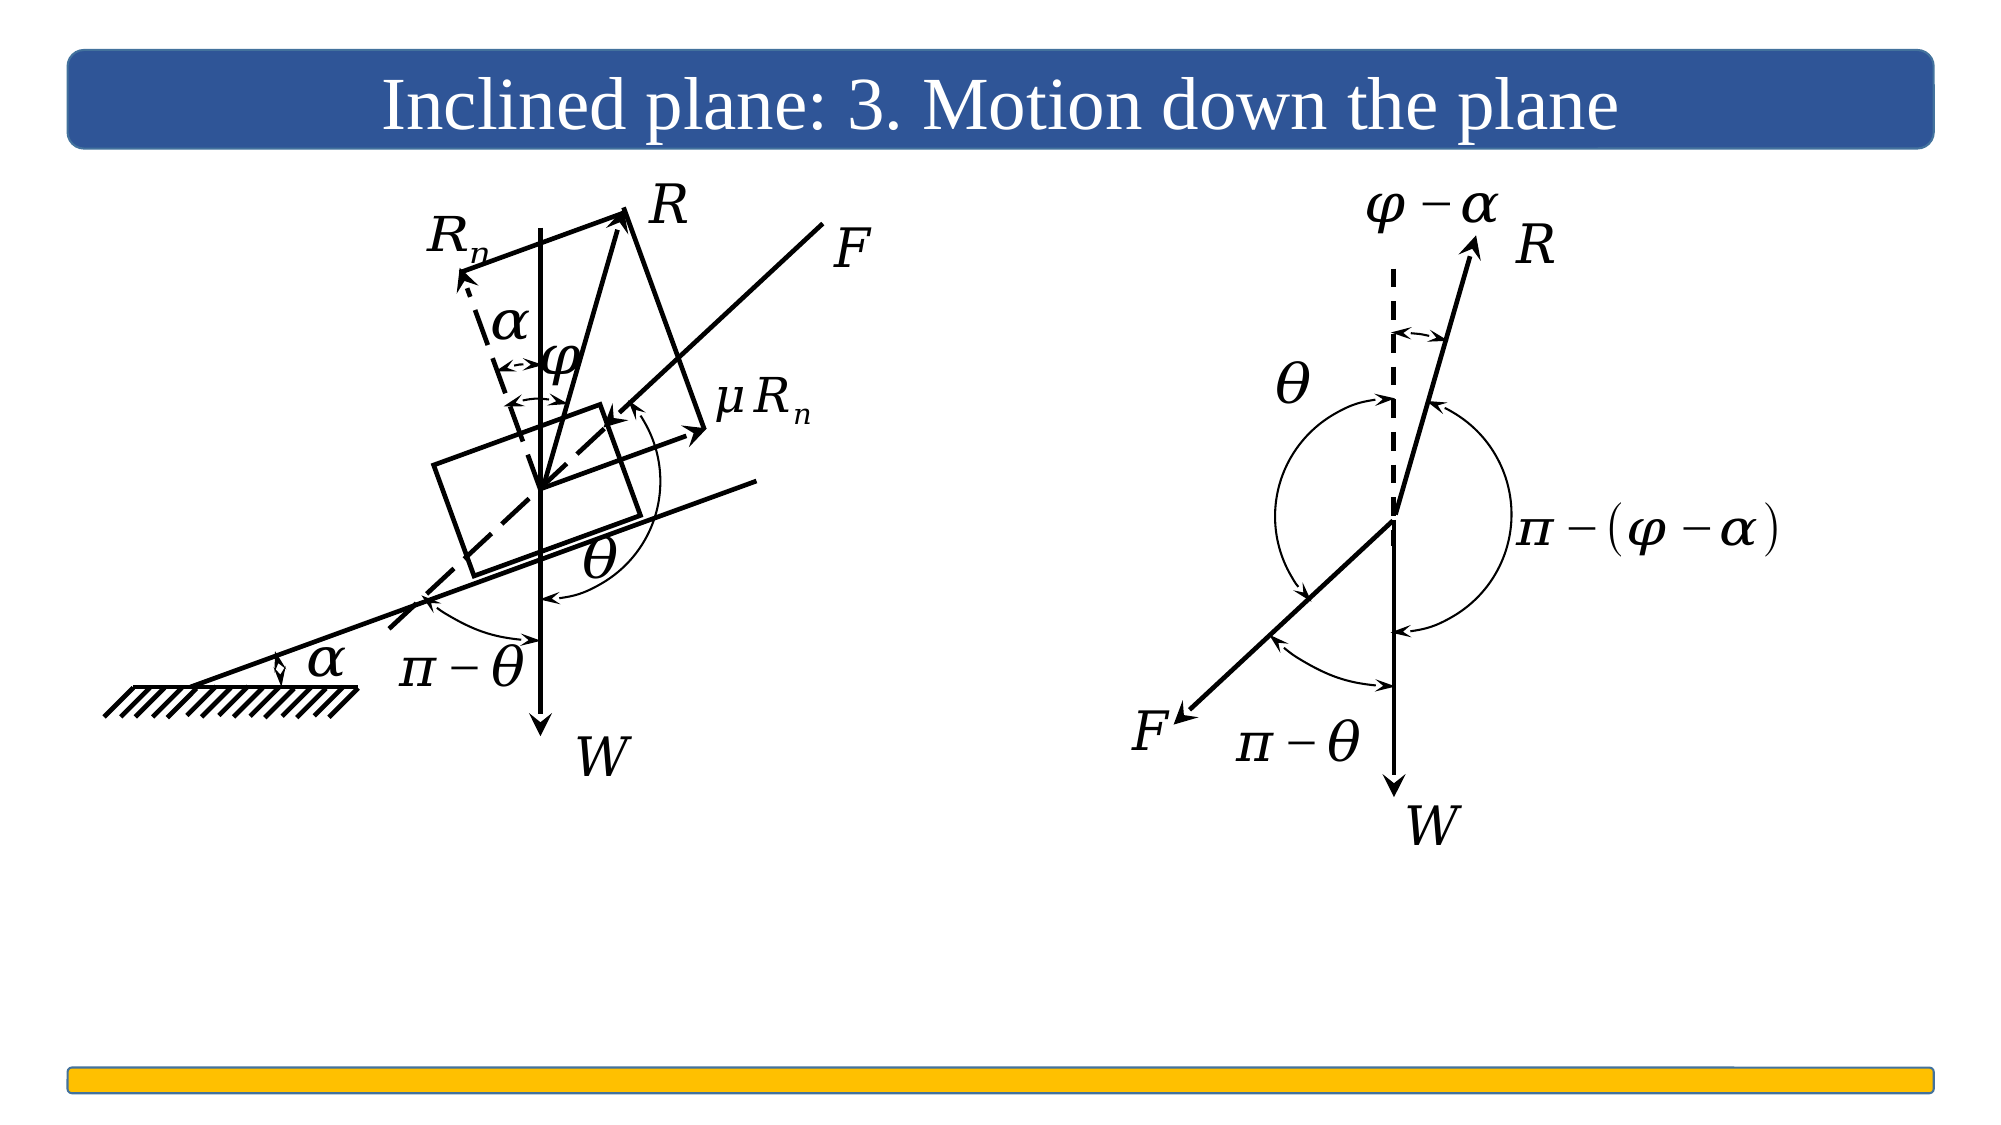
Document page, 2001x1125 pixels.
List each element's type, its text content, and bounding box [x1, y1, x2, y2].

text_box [603, 223, 823, 428]
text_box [389, 424, 609, 629]
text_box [1173, 520, 1394, 725]
text_box [66, 1066, 1935, 1095]
text_box [473, 629, 540, 646]
text_box [536, 398, 540, 424]
text_box [609, 459, 661, 580]
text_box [1395, 235, 1477, 515]
text_box [192, 651, 287, 686]
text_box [542, 208, 624, 242]
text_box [542, 243, 624, 458]
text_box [542, 459, 624, 488]
text_box [1395, 430, 1513, 638]
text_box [97, 686, 365, 704]
text_box [636, 450, 659, 458]
text_box [495, 358, 540, 378]
text_box [624, 428, 655, 455]
text_box [498, 379, 540, 424]
text_box [503, 403, 517, 424]
text_box Inclined plane: 3. Motion down the plane [66, 48, 1935, 150]
text_box [1274, 393, 1393, 520]
